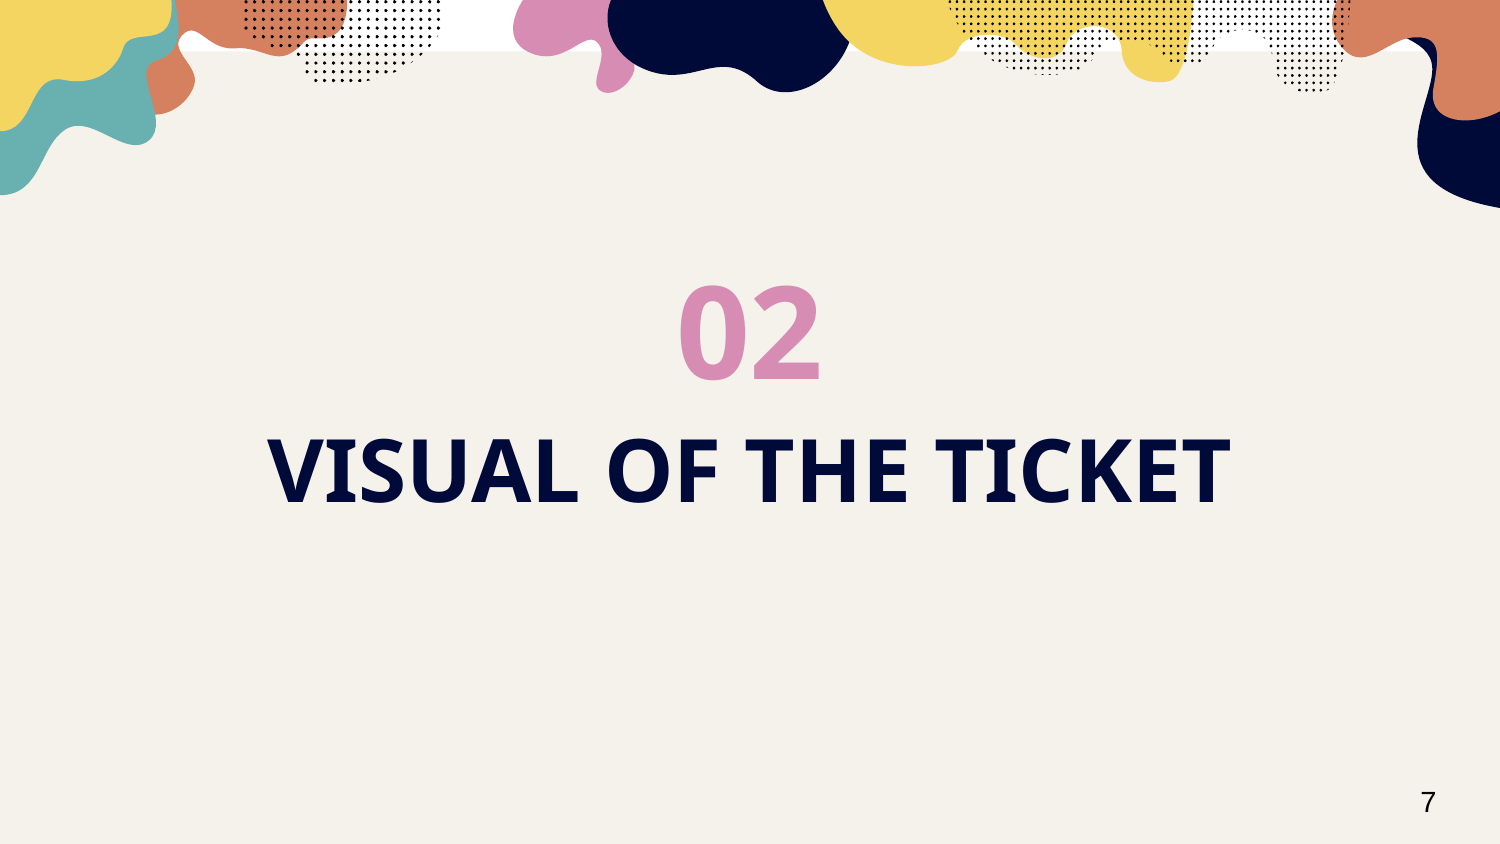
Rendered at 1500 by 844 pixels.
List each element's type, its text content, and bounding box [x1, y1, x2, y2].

title VISUAL OF THE TICKET [116, 398, 1383, 537]
title 02 [607, 273, 893, 383]
text_box 7 [1405, 776, 1471, 826]
